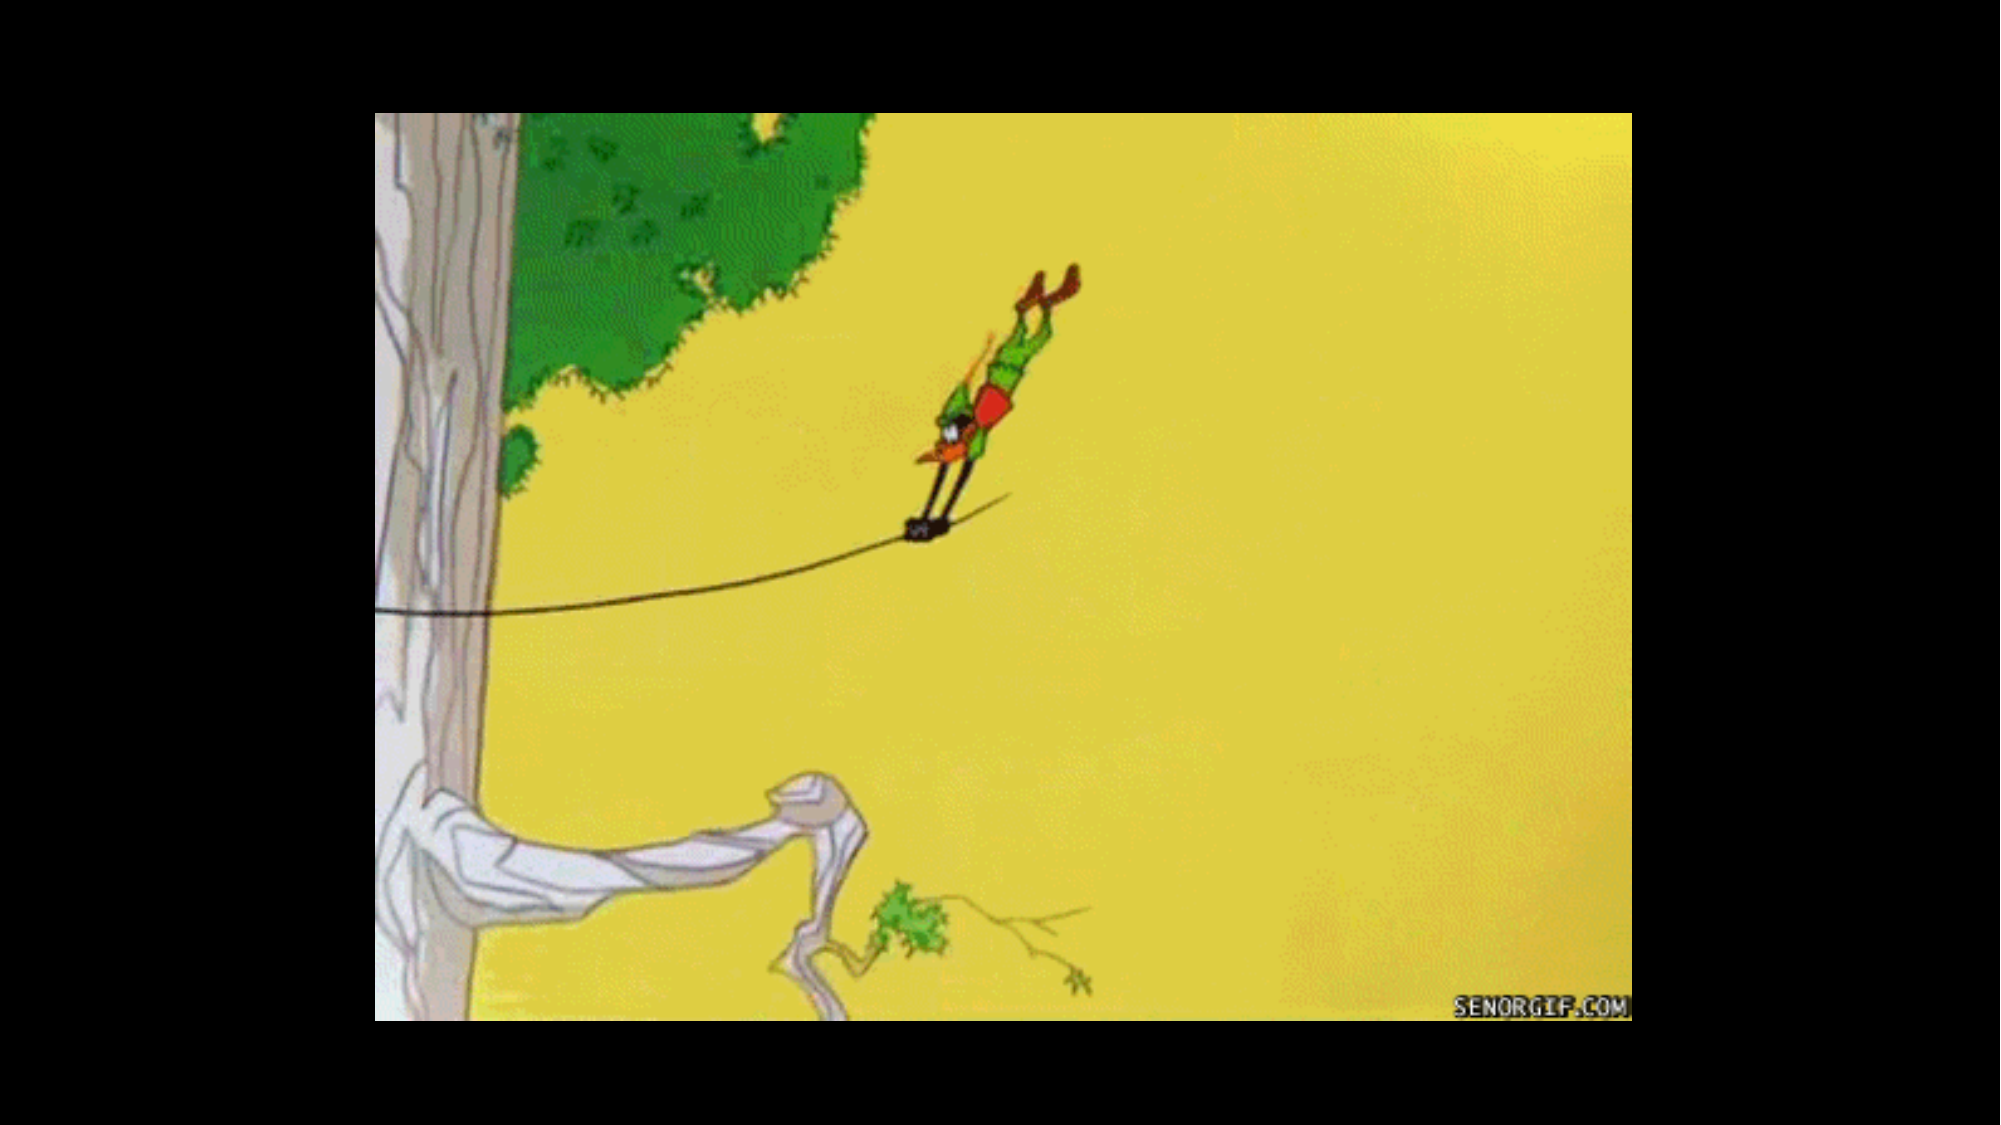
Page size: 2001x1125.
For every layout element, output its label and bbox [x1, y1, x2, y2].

picture [374, 113, 1632, 1021]
